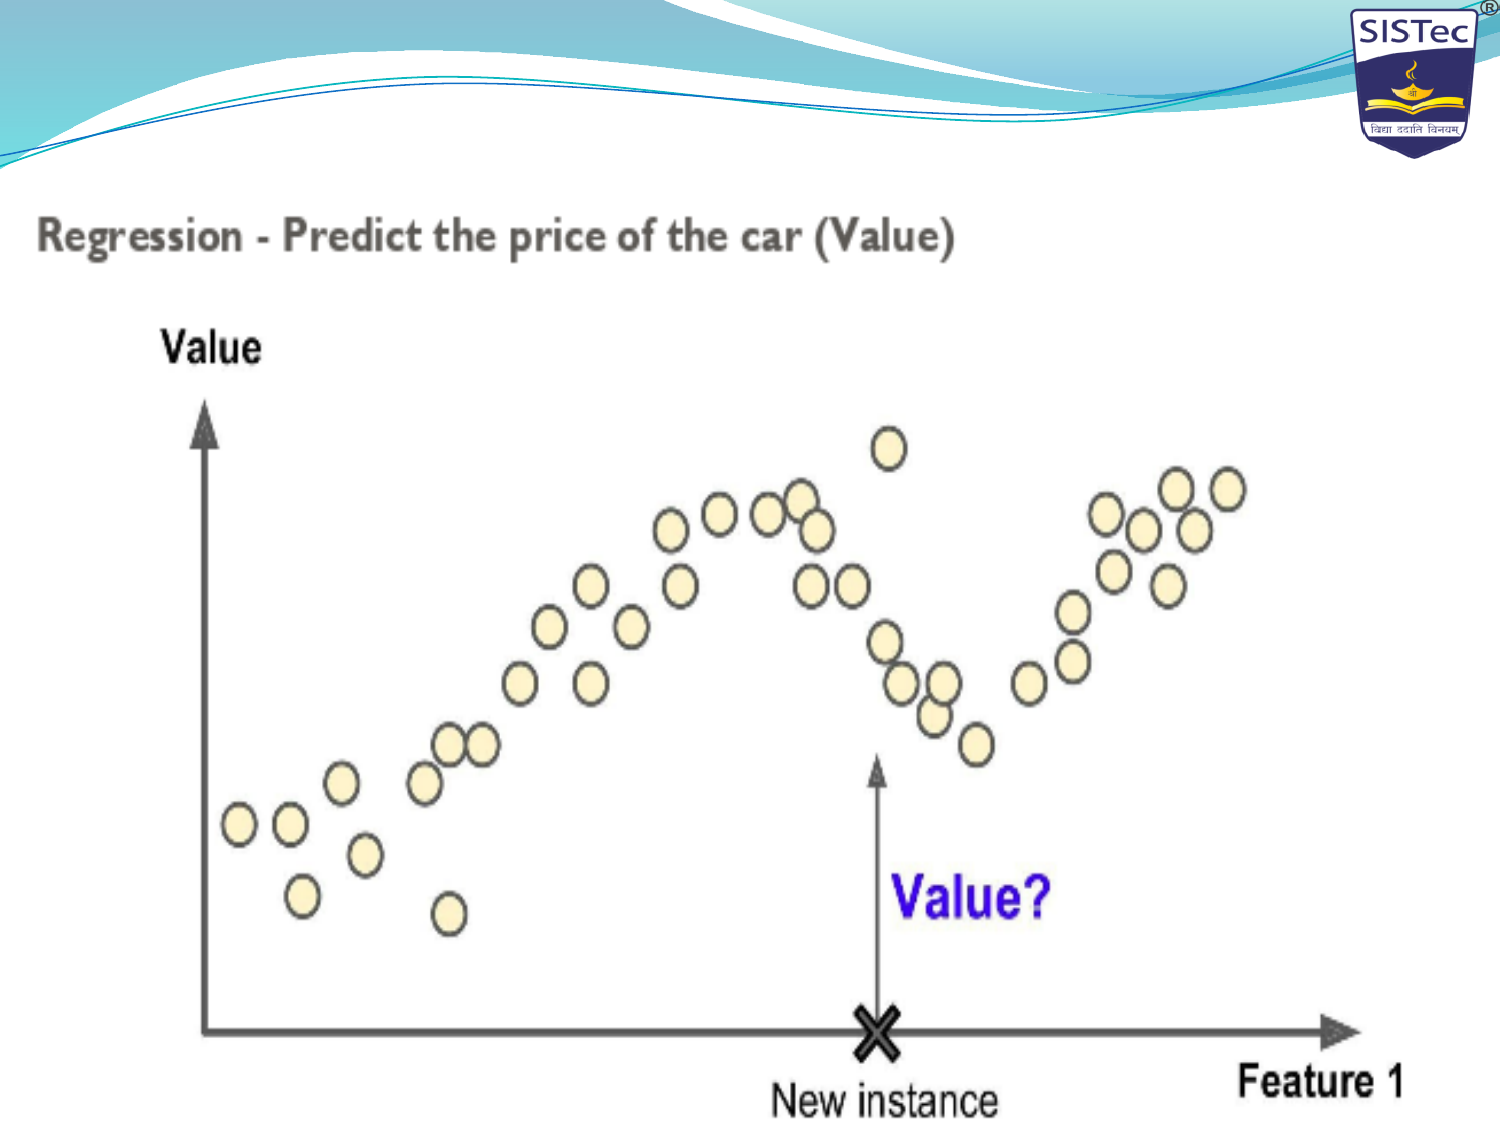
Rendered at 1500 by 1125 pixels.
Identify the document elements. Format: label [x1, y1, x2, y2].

picture [0, 212, 1500, 1125]
picture [1349, 0, 1500, 159]
